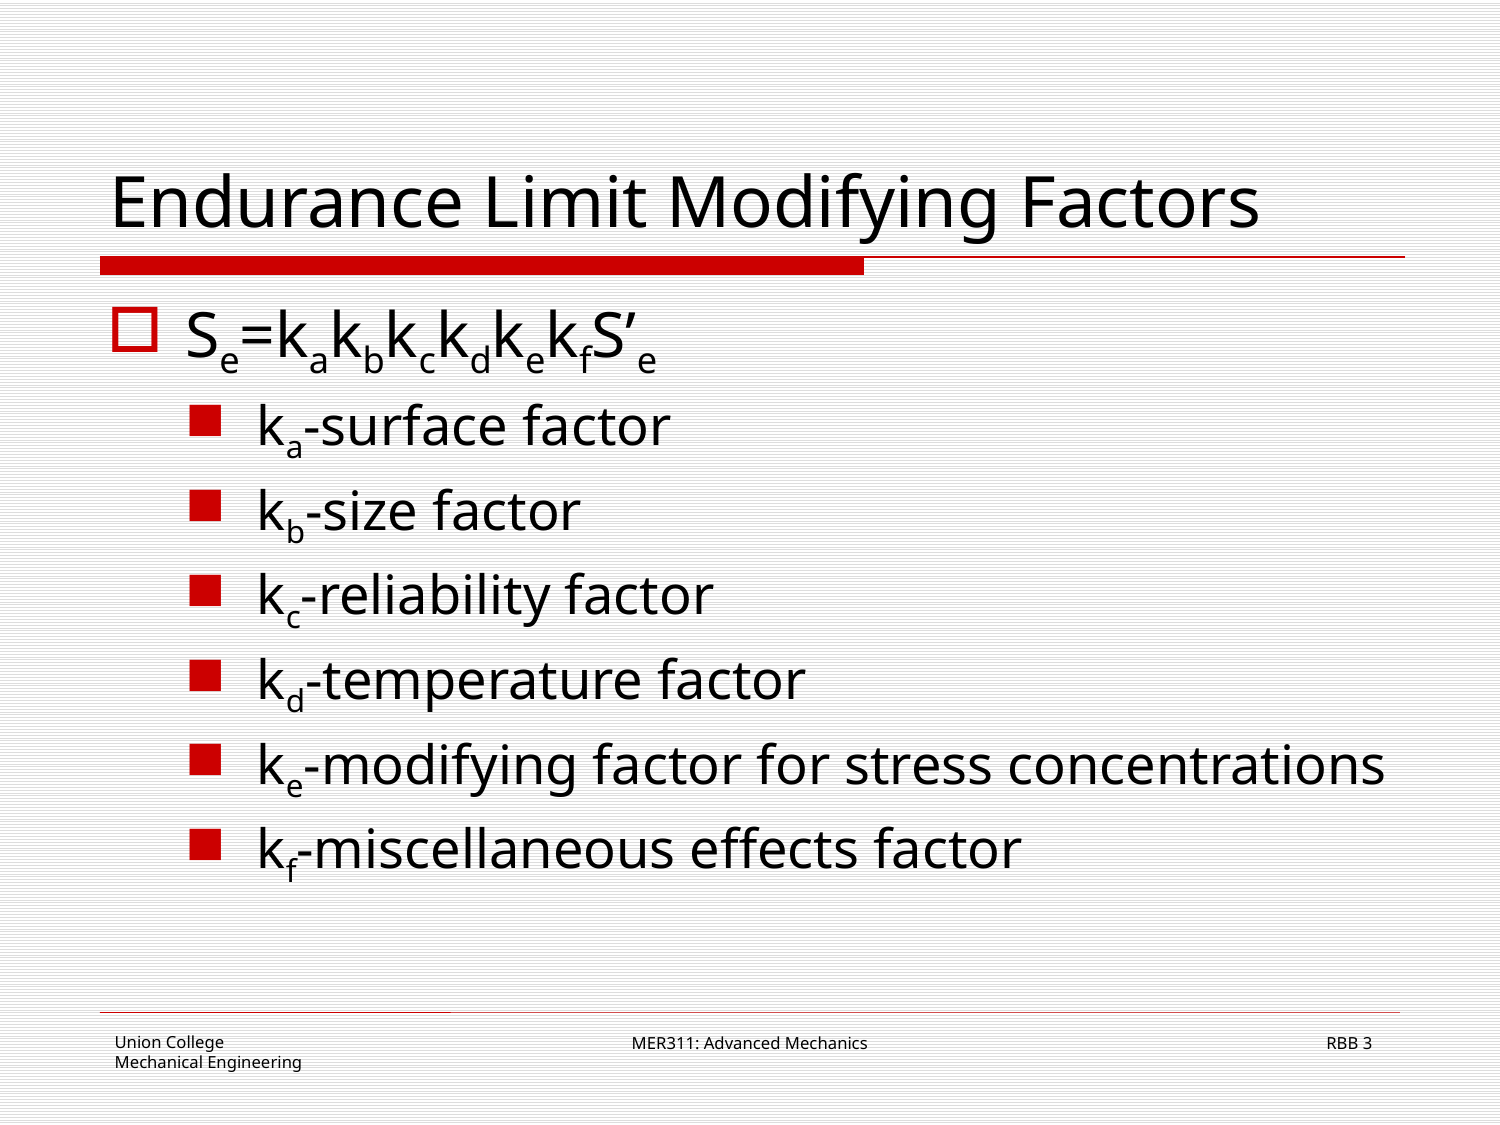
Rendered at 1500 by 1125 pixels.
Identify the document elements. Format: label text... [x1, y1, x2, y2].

slide_number 3 [1074, 1024, 1388, 1101]
title Endurance Limit Modifying Factors [93, 49, 1407, 250]
list Se=kakbkckdkekfS’e ka-surface factor kb-size factor kc-reliability factor kd-temperature factor ke-modifying factor for stress concentrations kf-miscellaneous effects factor [92, 287, 1406, 988]
footer MER311: Advanced Mechanics [512, 1024, 988, 1101]
